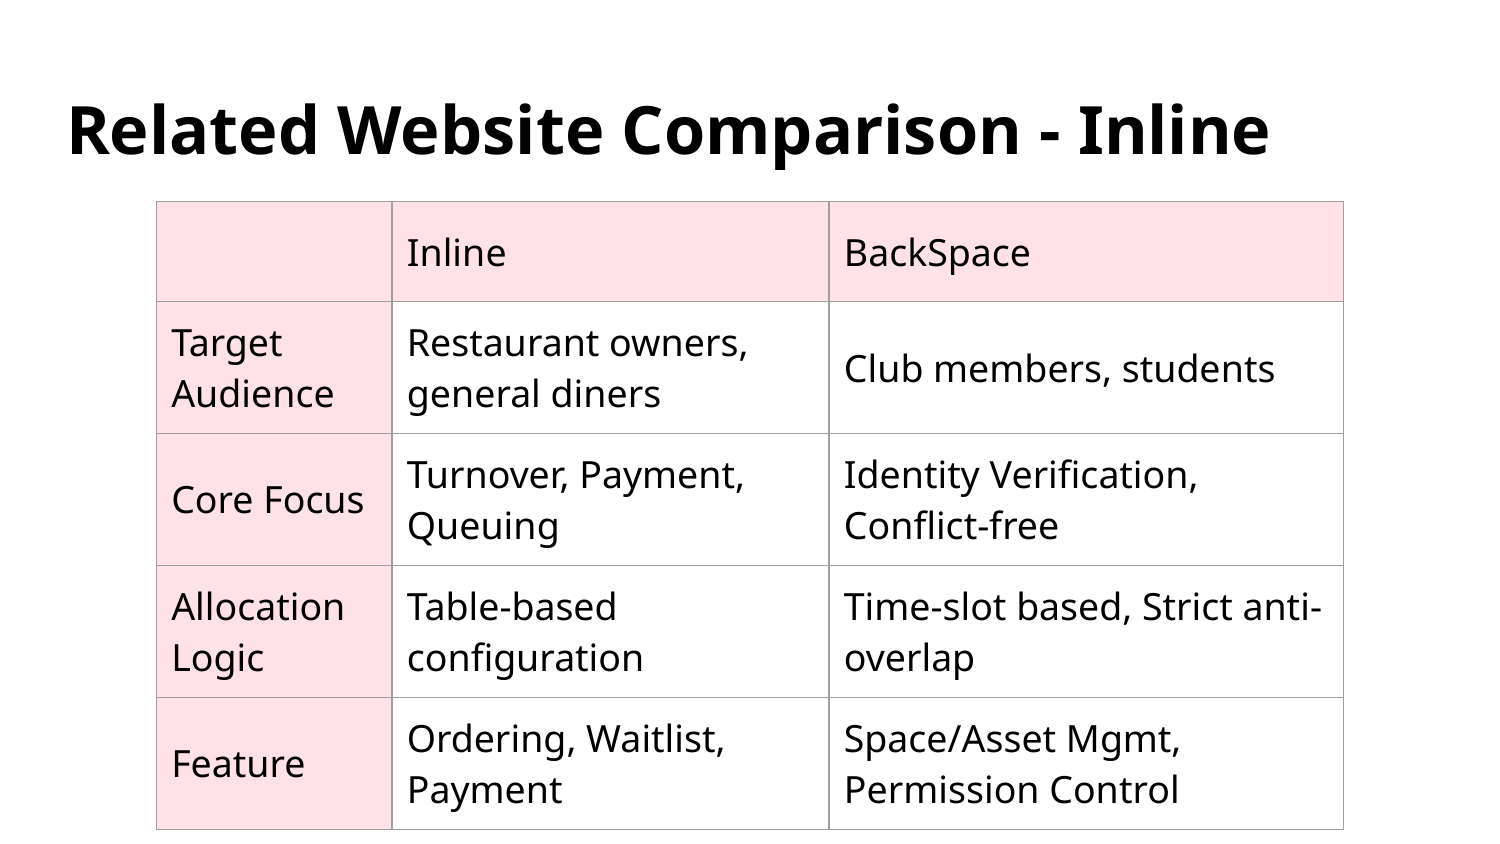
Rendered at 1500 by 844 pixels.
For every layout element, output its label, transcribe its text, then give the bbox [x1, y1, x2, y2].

table_cell Identity Verification, Conflict-free [830, 434, 1343, 565]
table_cell Ordering, Waitlist, Payment [393, 698, 828, 829]
table_cell Club members, students [830, 302, 1343, 433]
table_cell Allocation Logic [157, 566, 391, 697]
table_cell Core Focus [157, 434, 391, 565]
title Related Website Comparison - Inline [51, 72, 1449, 187]
table_cell Time-slot based, Strict anti-overlap [830, 566, 1343, 697]
table_cell Restaurant owners, general diners [393, 302, 828, 433]
table_cell Turnover, Payment, Queuing [393, 434, 828, 565]
table_header Inline [393, 202, 828, 301]
table_header [157, 202, 391, 301]
table_cell Table-based configuration [393, 566, 828, 697]
table_cell Feature [157, 698, 391, 829]
table_header BackSpace [830, 202, 1343, 301]
table_cell Target Audience [157, 302, 391, 433]
table_cell Space/Asset Mgmt, Permission Control [830, 698, 1343, 829]
